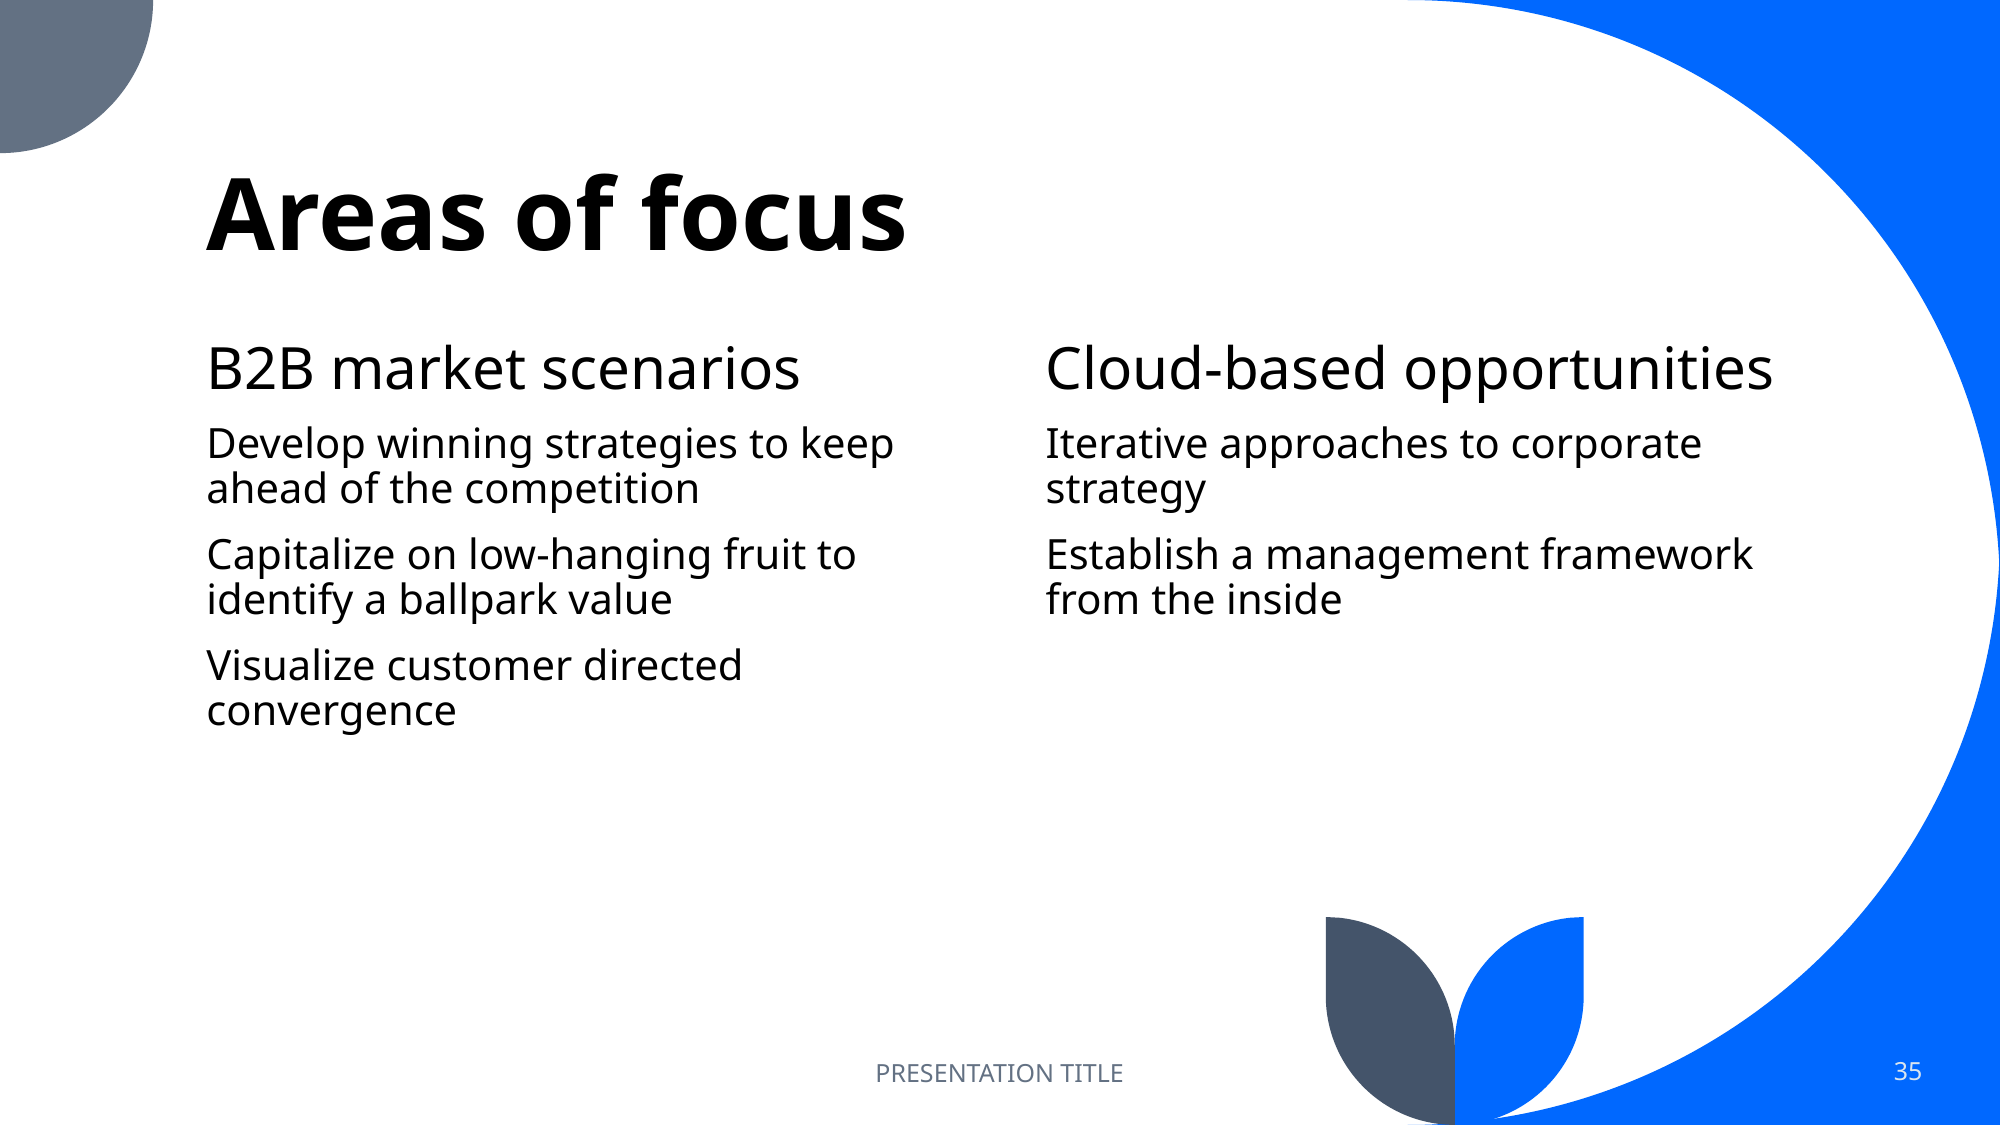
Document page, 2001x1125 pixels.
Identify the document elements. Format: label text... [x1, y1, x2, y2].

list B2B market scenarios [191, 332, 957, 409]
title Areas of focus [191, 22, 1796, 280]
list Develop winning strategies to keep ahead of the competition Capitalize on low-hanging fruit to identify a ballpark value Visualize customer directed convergence [191, 414, 957, 879]
list Cloud-based opportunities [1030, 332, 1796, 409]
footer PRESENTATION TITLE [662, 1042, 1338, 1103]
list Iterative approaches to corporate strategy Establish a management framework from the inside [1030, 414, 1796, 879]
slide_number 35 [1665, 1042, 1938, 1103]
